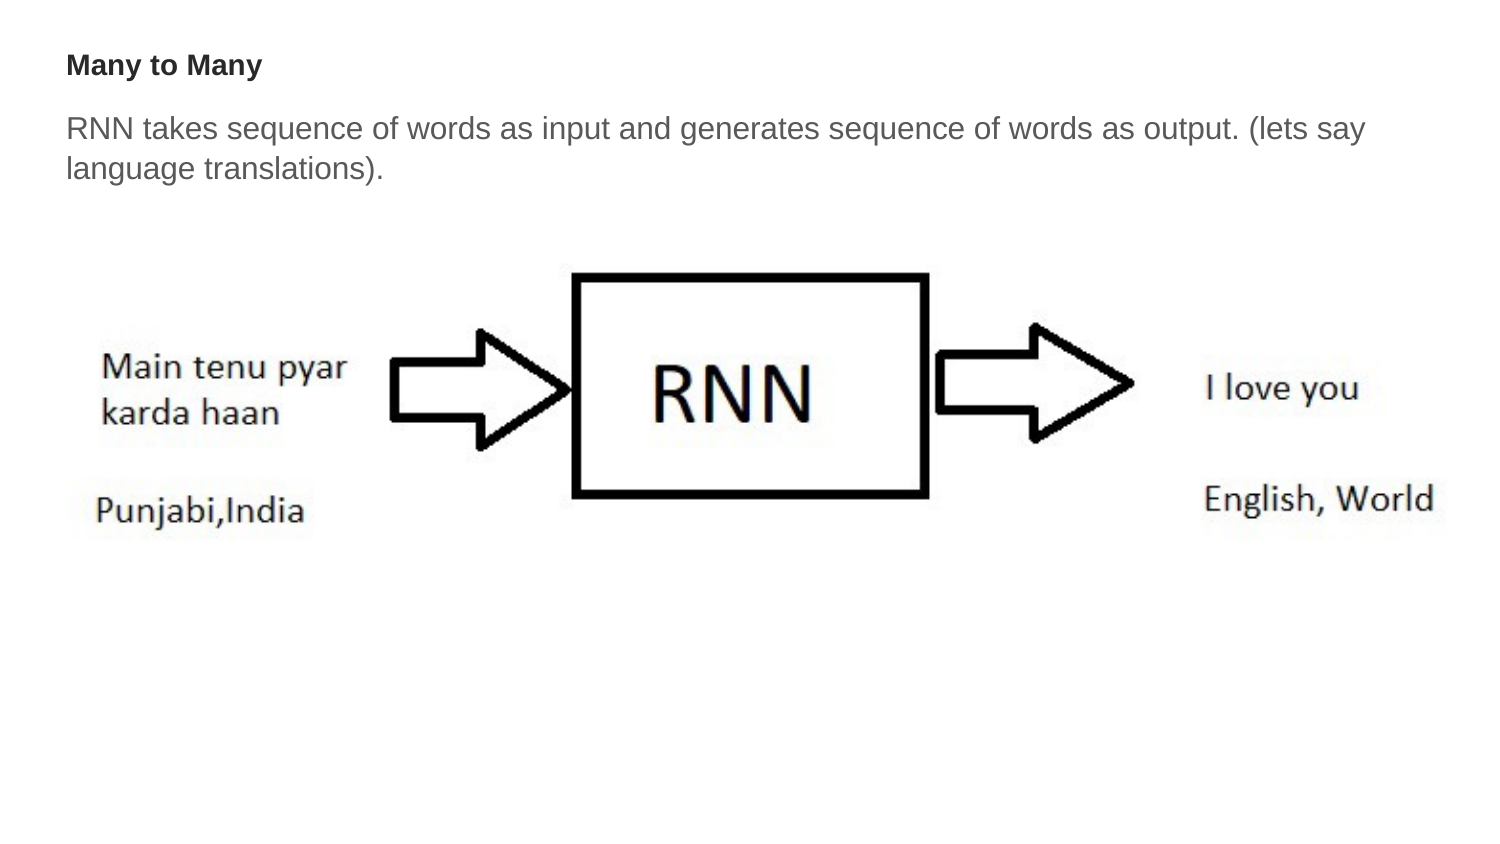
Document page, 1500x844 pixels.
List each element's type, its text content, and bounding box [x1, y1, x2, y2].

list Many to Many RNN takes sequence of words as input and generates sequence of words as output. (lets say language translations). [51, 28, 1449, 202]
picture [37, 233, 1463, 565]
